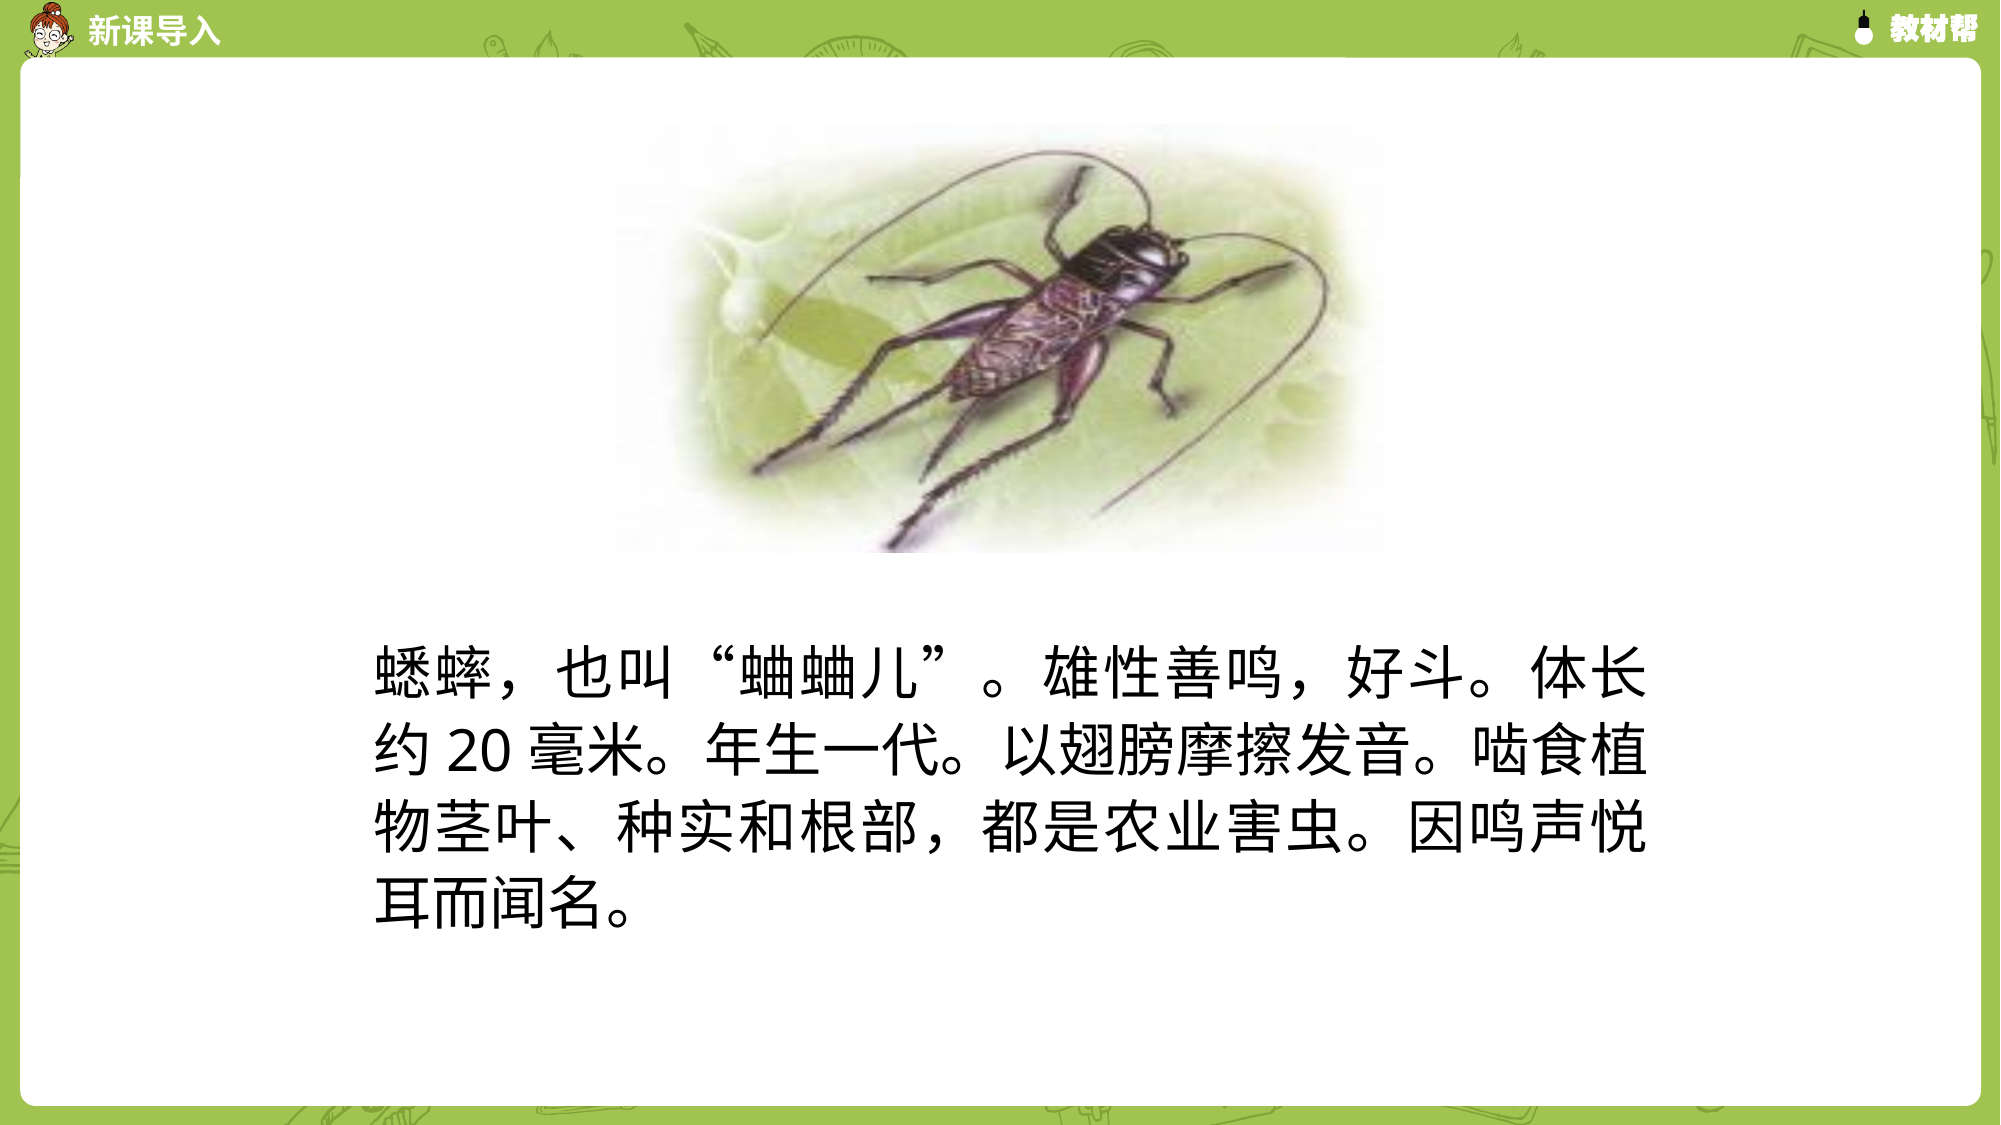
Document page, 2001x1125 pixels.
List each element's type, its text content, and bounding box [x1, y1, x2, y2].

text_box 蟋蟀，也叫“蛐蛐儿”。雄性善鸣，好斗。体长约20毫米。年生一代。以翅膀摩擦发音。啮食植物茎叶、种实和根部，都是农业害虫。因鸣声悦耳而闻名。 [358, 621, 1664, 944]
picture [24, 2, 74, 61]
picture [615, 124, 1385, 553]
